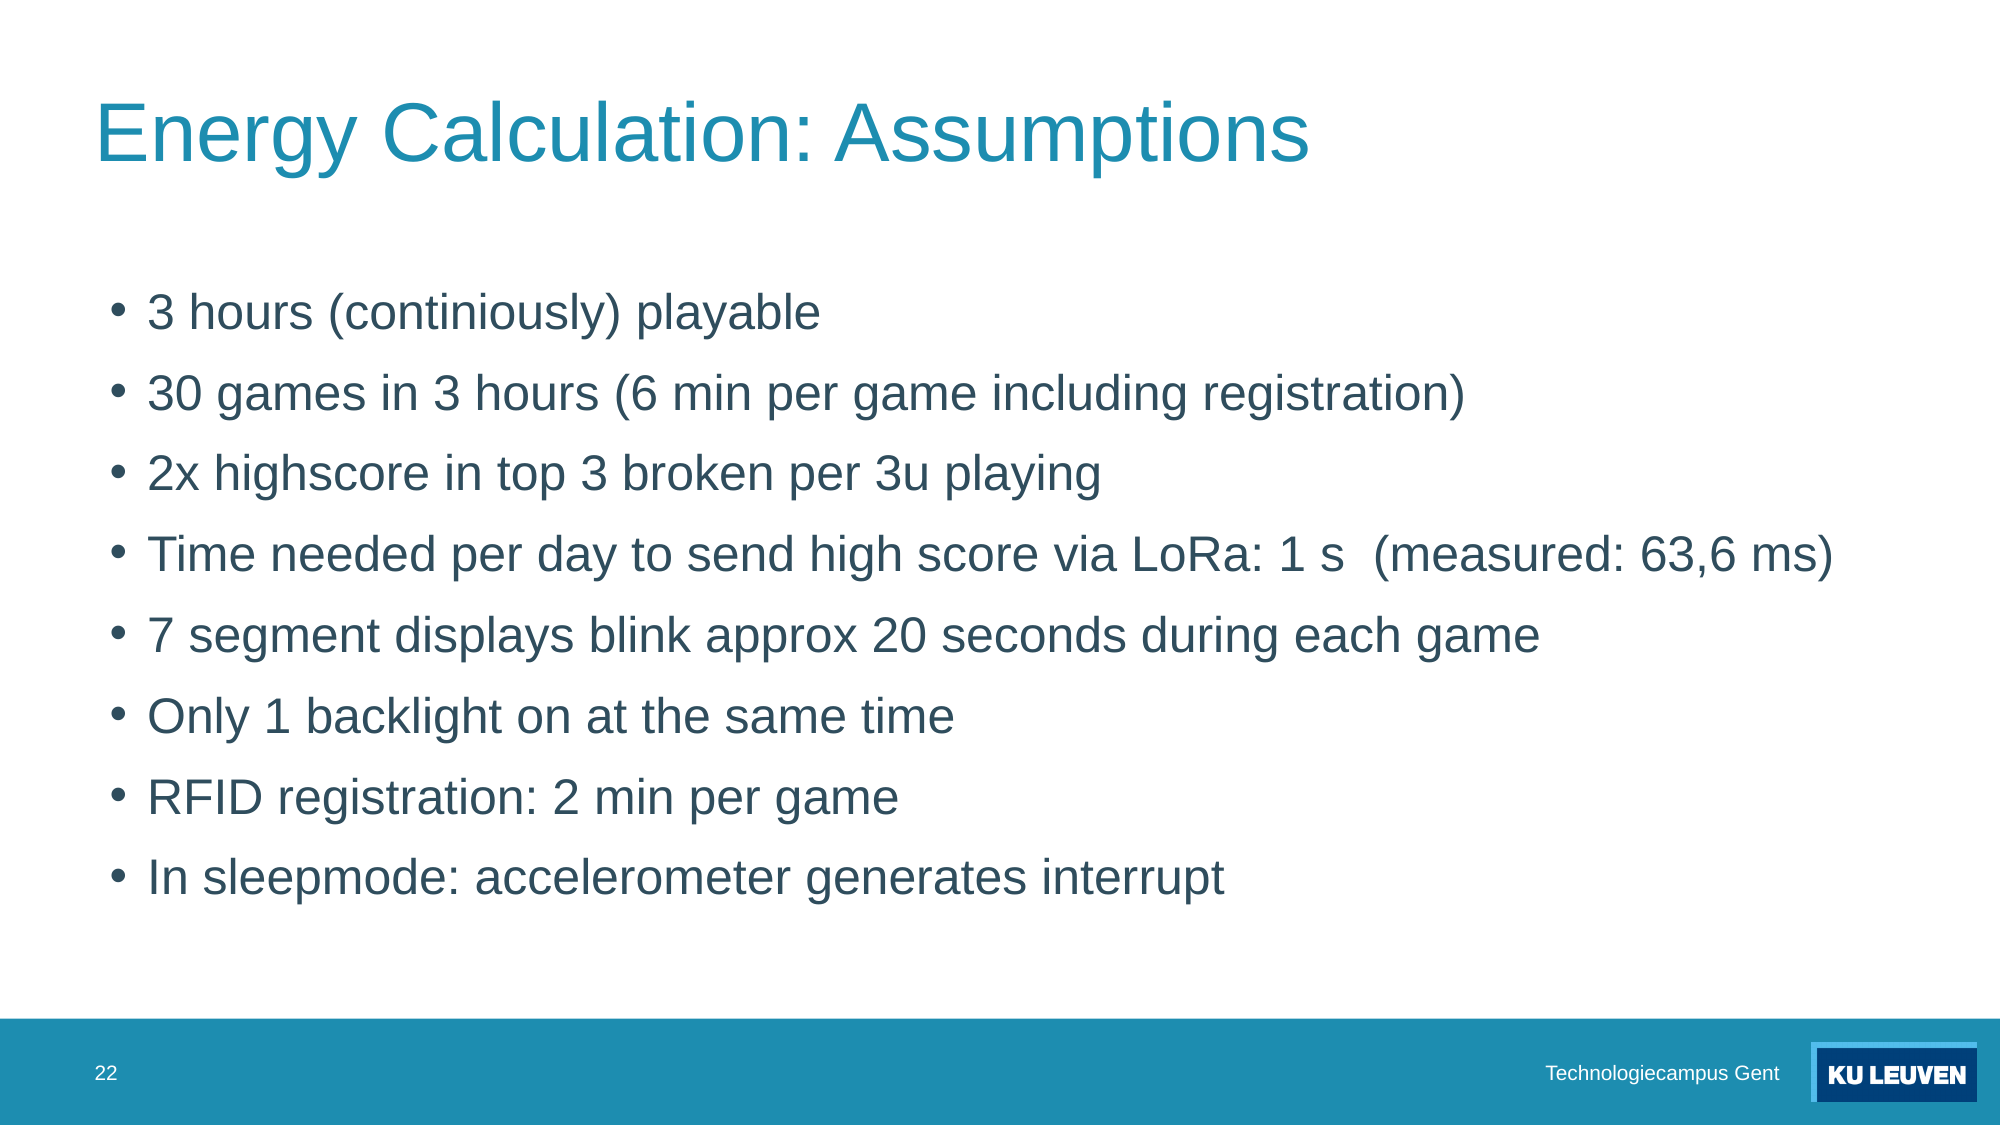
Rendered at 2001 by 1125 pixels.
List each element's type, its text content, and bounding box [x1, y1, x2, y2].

picture [1811, 1042, 1977, 1102]
footer Technologiecampus Gent [989, 1018, 1809, 1125]
slide_number 22 [94, 1018, 201, 1125]
title Energy Calculation: Assumptions [94, 33, 1906, 223]
list 3 hours (continiously) playable 30 games in 3 hours (6 min per game including registration) 2x highscore in top 3 broken per 3u playing Time needed per day to send high score via LoRa: 1 s (measured: 63,6 ms) 7 segment displays blink approx 20 seconds during each game Only 1 backlight on at the same time RFID registration: 2 min per game In sleepmode: accelerometer generates interrupt [94, 271, 1906, 1004]
